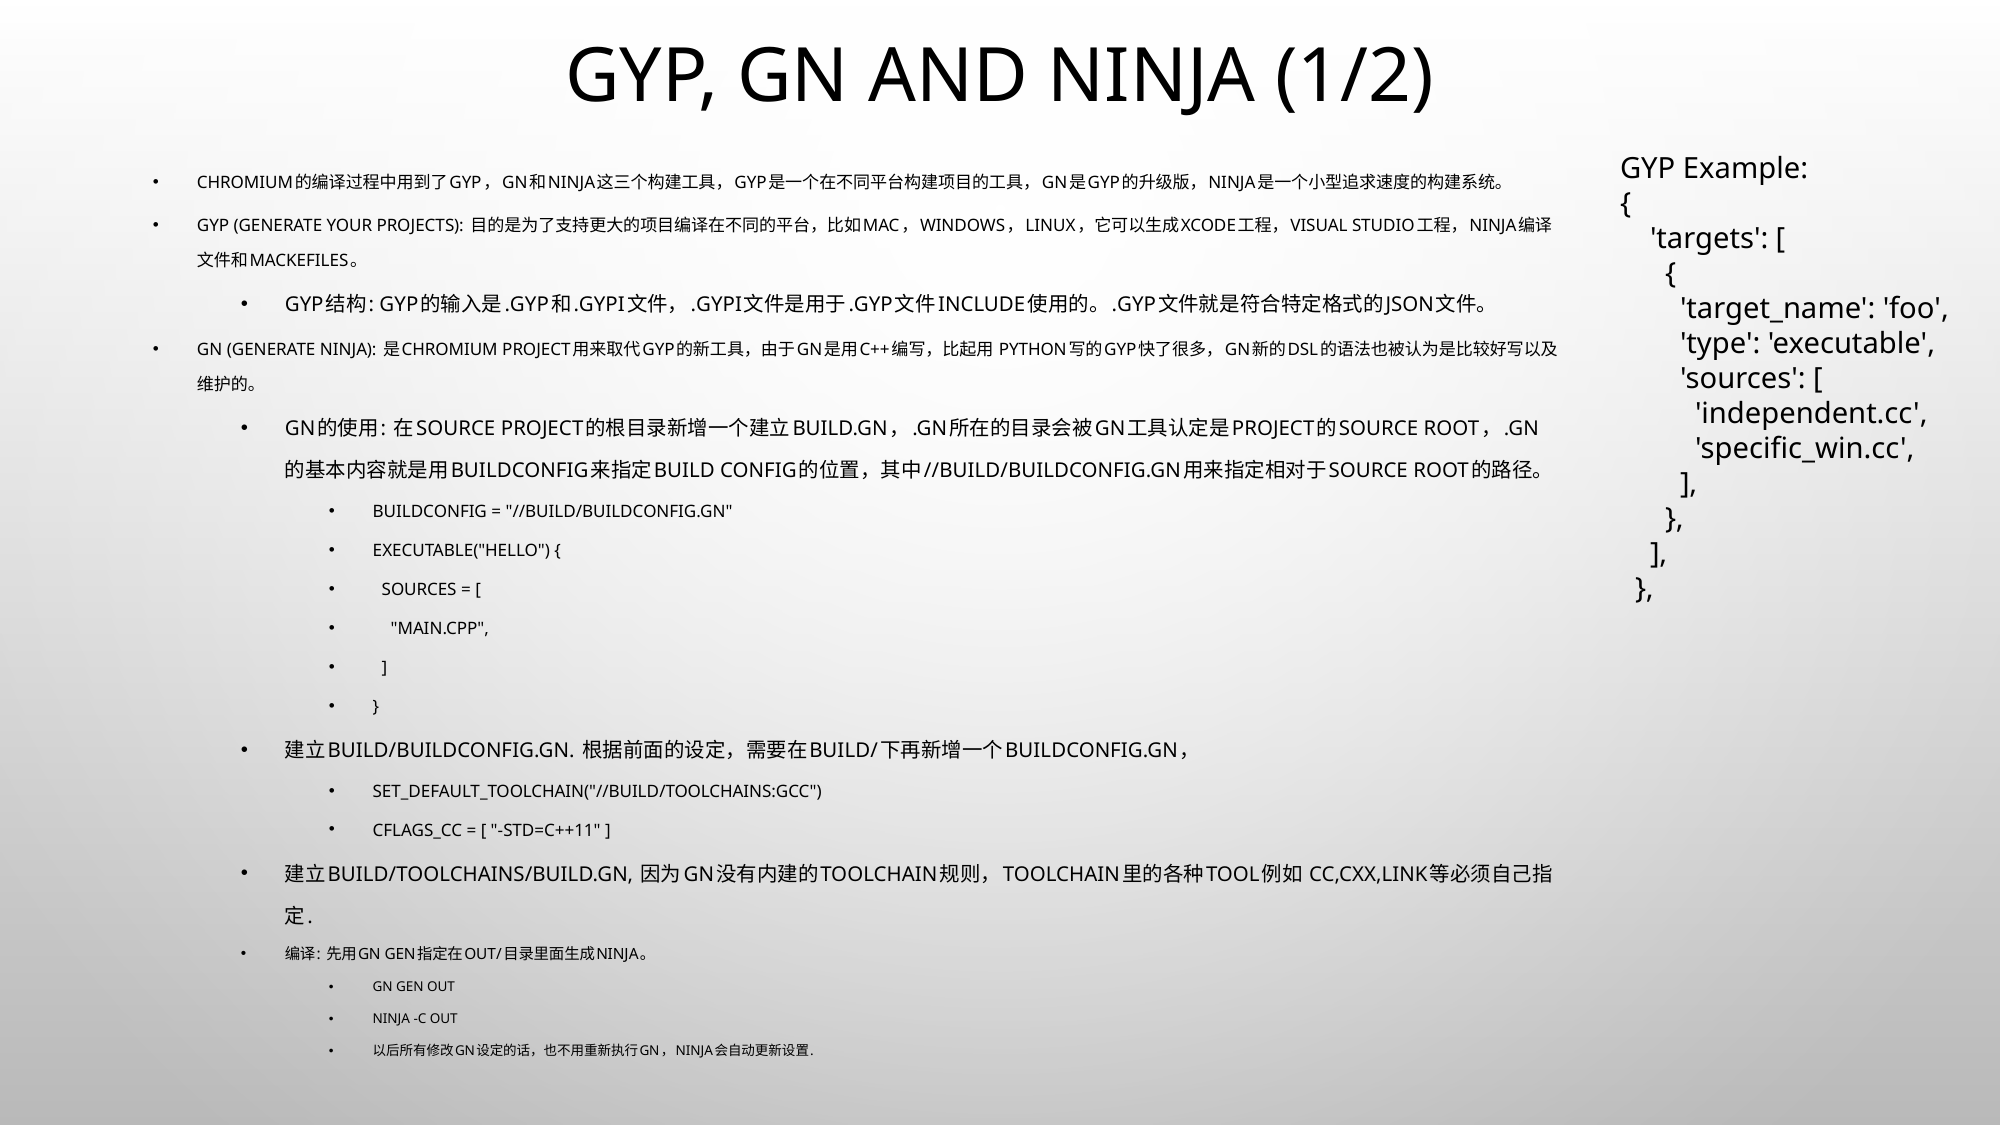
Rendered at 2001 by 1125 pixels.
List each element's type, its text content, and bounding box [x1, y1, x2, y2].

list Chromium的编译过程中用到了GYP，GN和Ninja这三个构建工具，GYP是一个在不同平台构建项目的工具，GN是GYP的升级版，Ninja是一个小型追求速度的构建系统。 GYP (Generate Your Projects): 目的是为了支持更大的项目编译在不同的平台，比如Mac，Windows，Linux，它可以生成Xcode工程，Visual Studio工程，Ninja编译文件和Mackefiles。 GYP结构: GYP的输入是.gyp和.gypi文件，.gypi文件是用于.gyp文件include使用的。.gyp文件就是符合特定格式的json文件。 GN (Generate Ninja): 是Chromium Project用来取代GYP的新工具，由于GN是用C++编写，比起用 python写的GYP快了很多，GN新的DSL的语法也被认为是比较好写以及维护的。 GN的使用: 在source project的根目录新增一个建立BUILD.gn，.gn所在的目录会被GN工具认定是project的source root，.gn的基本内容就是用buildconfig来指定build config的位置，其中//build/BUILDCONFIG.gn用来指定相对于source root的路径。 buildconfig = "//build/BUILDCONFIG.gn" executable("hello") { sources = [ "main.cpp", ] } 建立build/BUILDCONFIG.gn. 根据前面的设定，需要在build/下再新增一个BUILDCONFIG.gn， set_default_toolchain("//build/toolchains:gcc") cflags_cc = [ "-std=c++11" ] 建立build/toolchains/BUILD.gn, 因为GN没有内建的toolchain规则，toolchain里的各种tool例如 cc,cxx,link等必须自己指定. 编译: 先用gn gen指定在out/目录里面生成ninja。 gn gen out ninja -C out 以后所有修改gn设定的话，也不用重新执行gn，ninja会自动更新设置. [138, 149, 1575, 1109]
picture [0, 0, 2000, 1125]
text_box GYP Example: { 'targets': [ { 'target_name': 'foo', 'type': 'executable', 'sources': [ 'independent.cc', 'specific_win.cc', ], }, ], }, [1605, 142, 1981, 612]
title GYP, GN and Ninja (1/2) [137, 27, 1863, 129]
